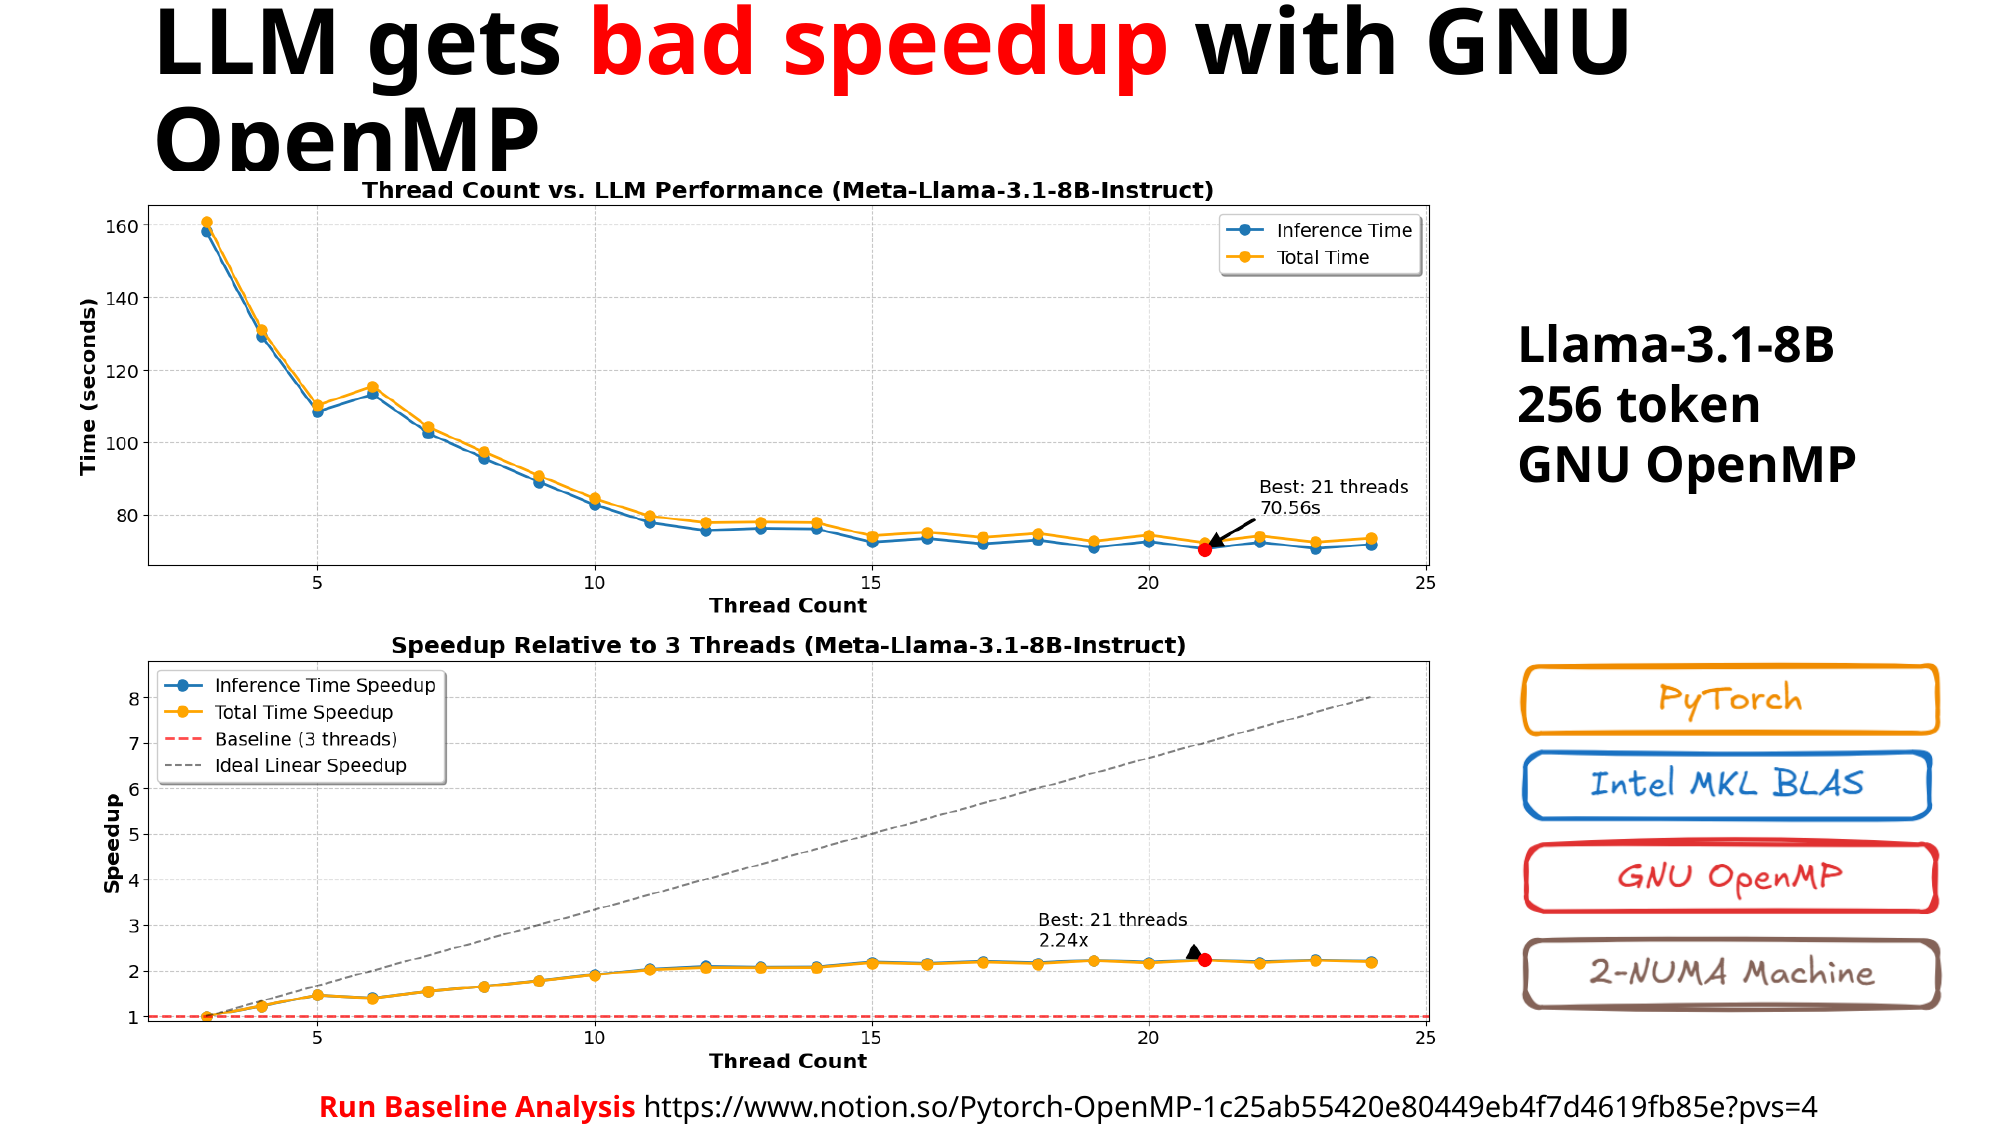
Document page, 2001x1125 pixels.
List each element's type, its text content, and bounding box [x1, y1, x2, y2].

picture [1502, 638, 1956, 1038]
title LLM gets bad speedup with GNU OpenMP [137, 16, 1863, 172]
picture [71, 170, 1447, 1081]
text_box Run Baseline Analysis https://www.notion.so/Pytorch-OpenMP-1c25ab55420e80449eb4f7d4619fb85e?pvs=4 [303, 1080, 1927, 1125]
text_box Llama-3.1-8B 256 token GNU OpenMP [1502, 304, 1904, 500]
